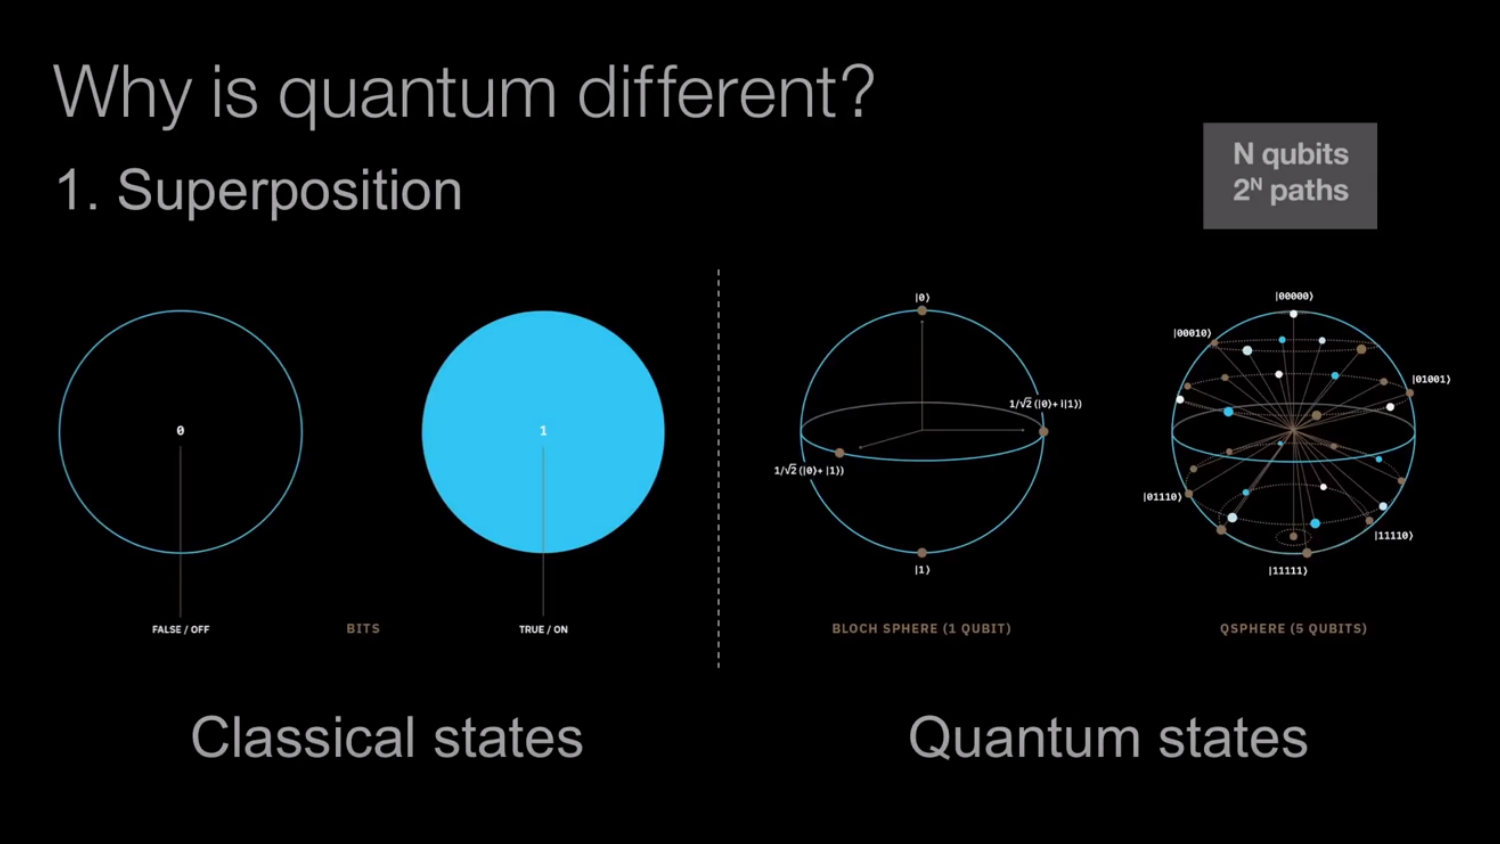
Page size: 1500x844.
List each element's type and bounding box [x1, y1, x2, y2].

picture [44, 52, 1456, 775]
